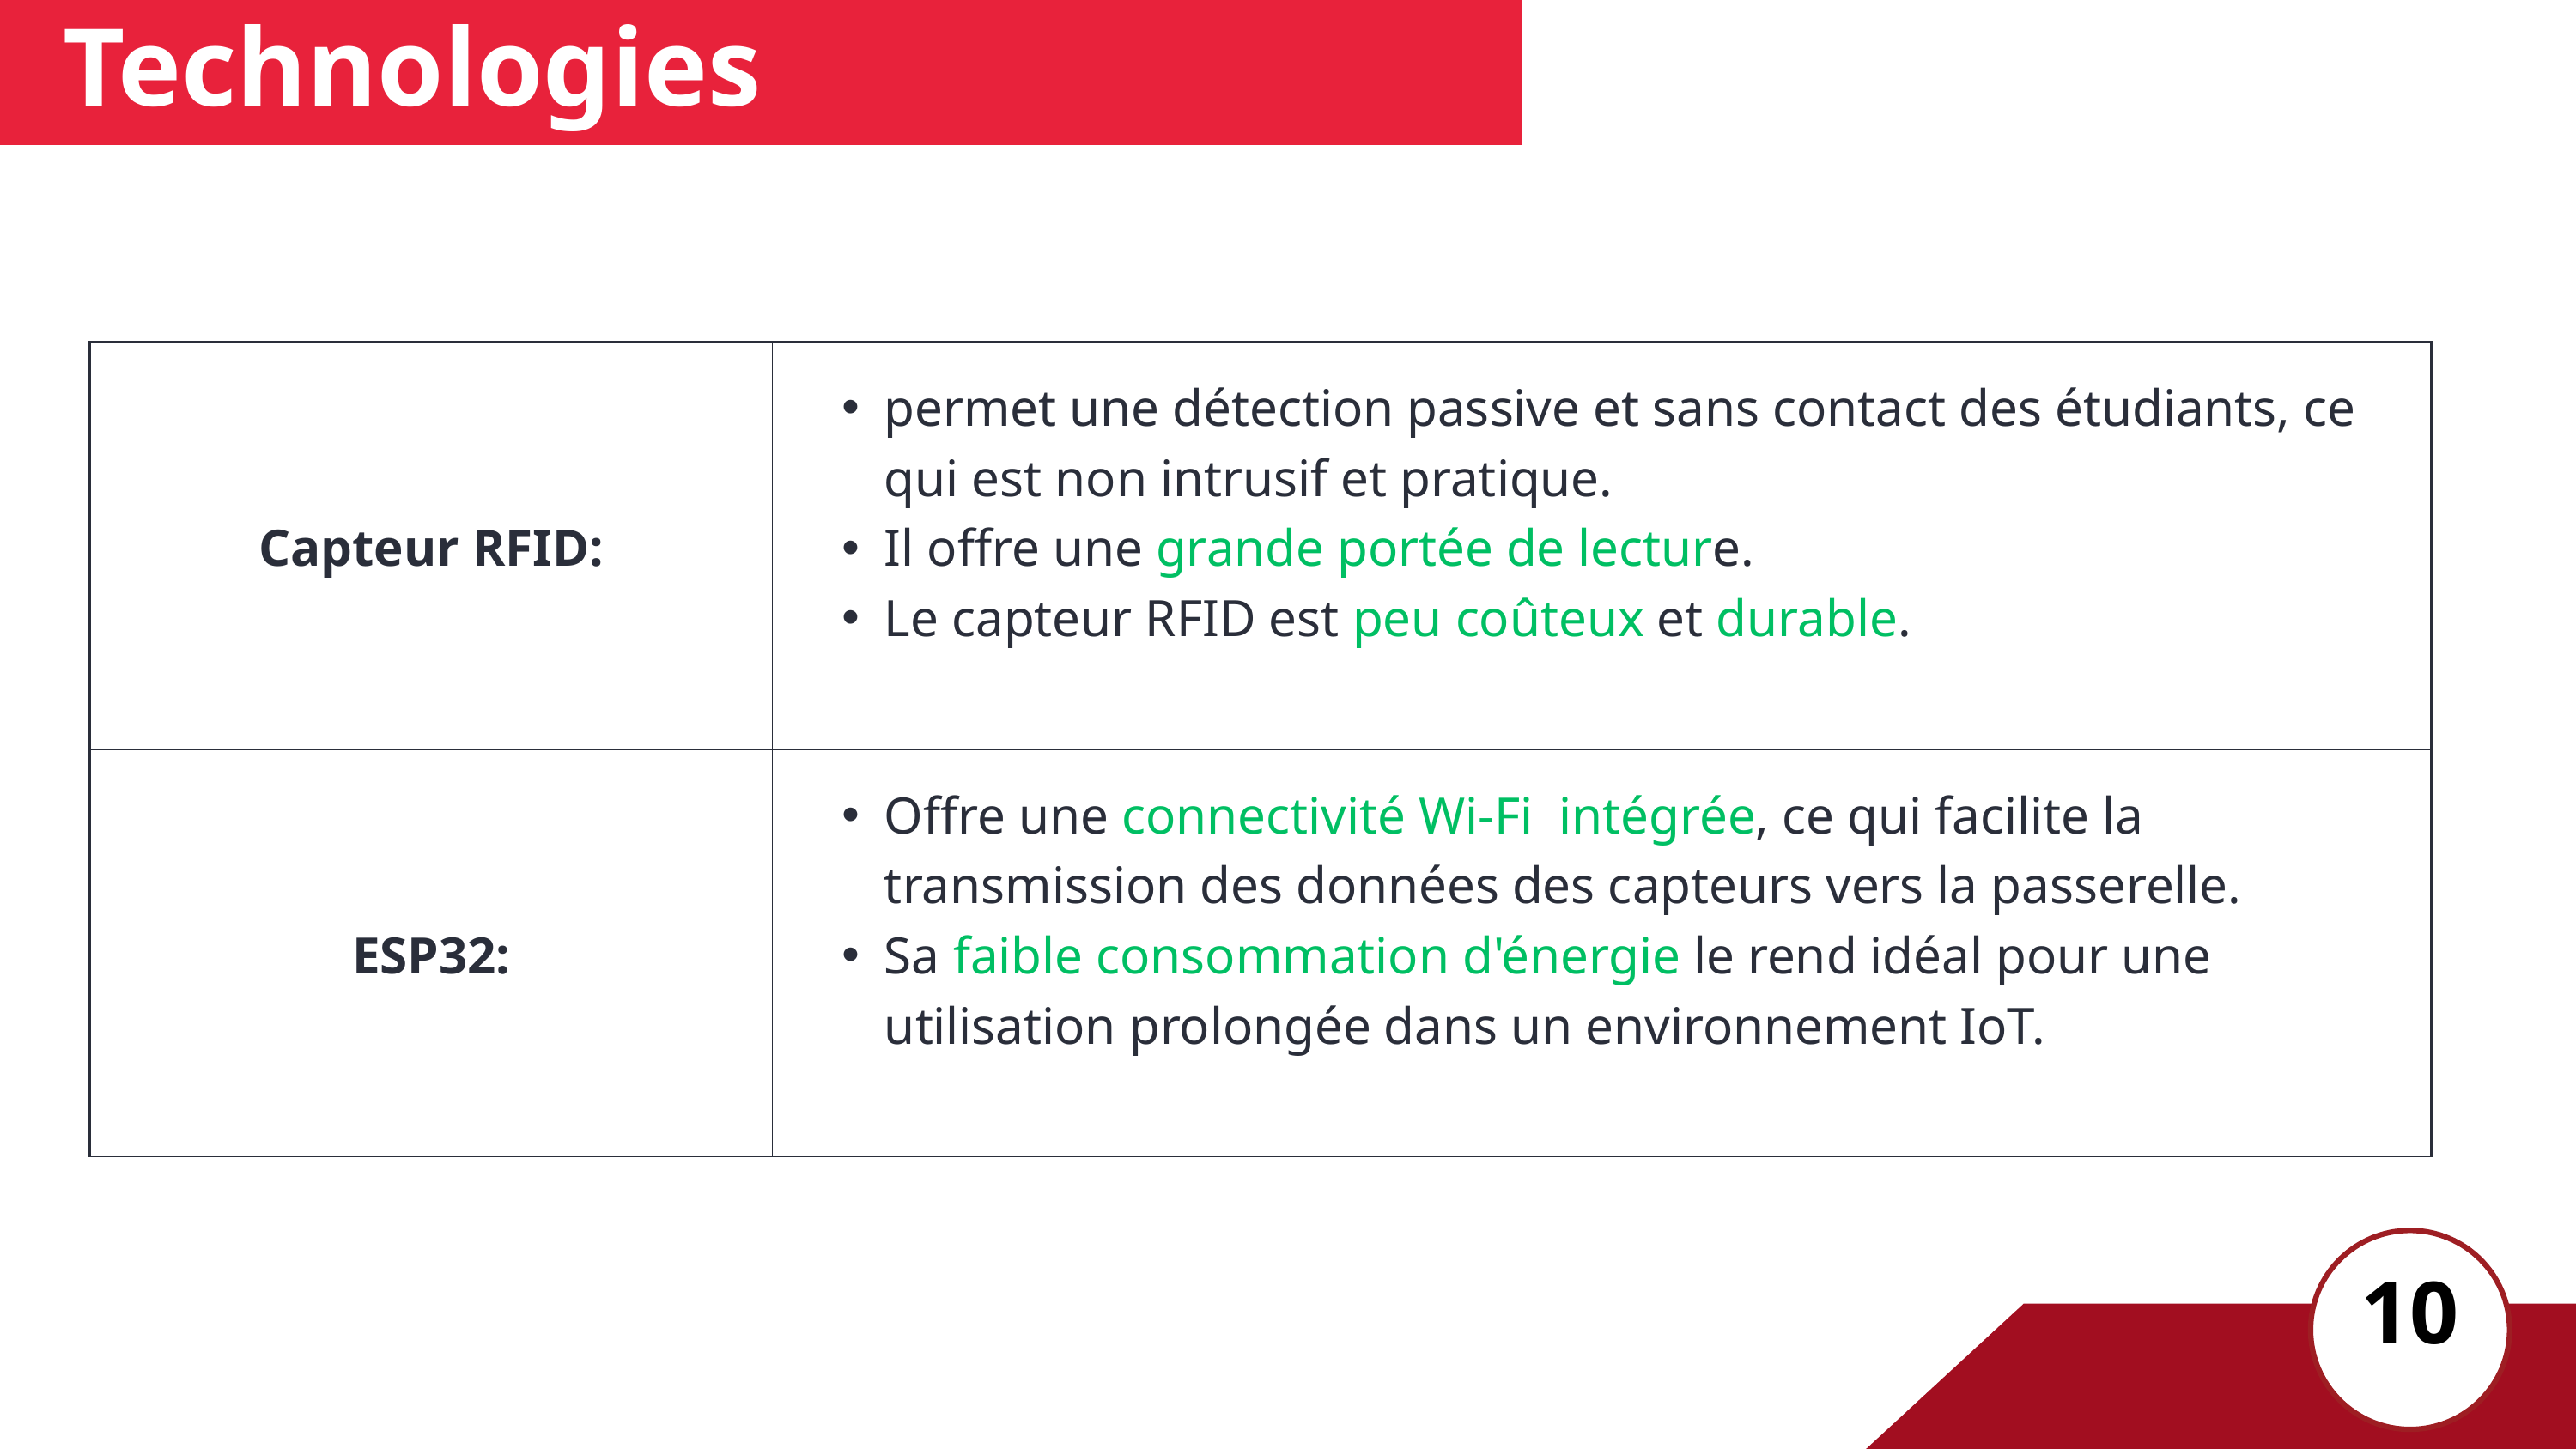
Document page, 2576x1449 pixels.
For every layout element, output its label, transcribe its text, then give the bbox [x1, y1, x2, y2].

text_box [2310, 1230, 2510, 1430]
table_header Capteur RFID: [91, 343, 772, 749]
table_header permet une détection passive et sans contact des étudiants, ce qui est non intrusif et pratique. Il offre une grande portée de lecture. Le capteur RFID est peu coûteux et durable. [773, 343, 2430, 749]
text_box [1847, 1303, 2576, 1449]
text_box Technologies utilisées [63, 155, 1230, 385]
table_cell ESP32: [91, 750, 772, 1156]
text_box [0, 0, 1522, 145]
table_cell Offre une connectivité Wi-Fi intégrée, ce qui facilite la transmission des données des capteurs vers la passerelle. Sa faible consommation d'énergie le rend idéal pour une utilisation prolongée dans un environnement IoT. [773, 750, 2430, 1156]
